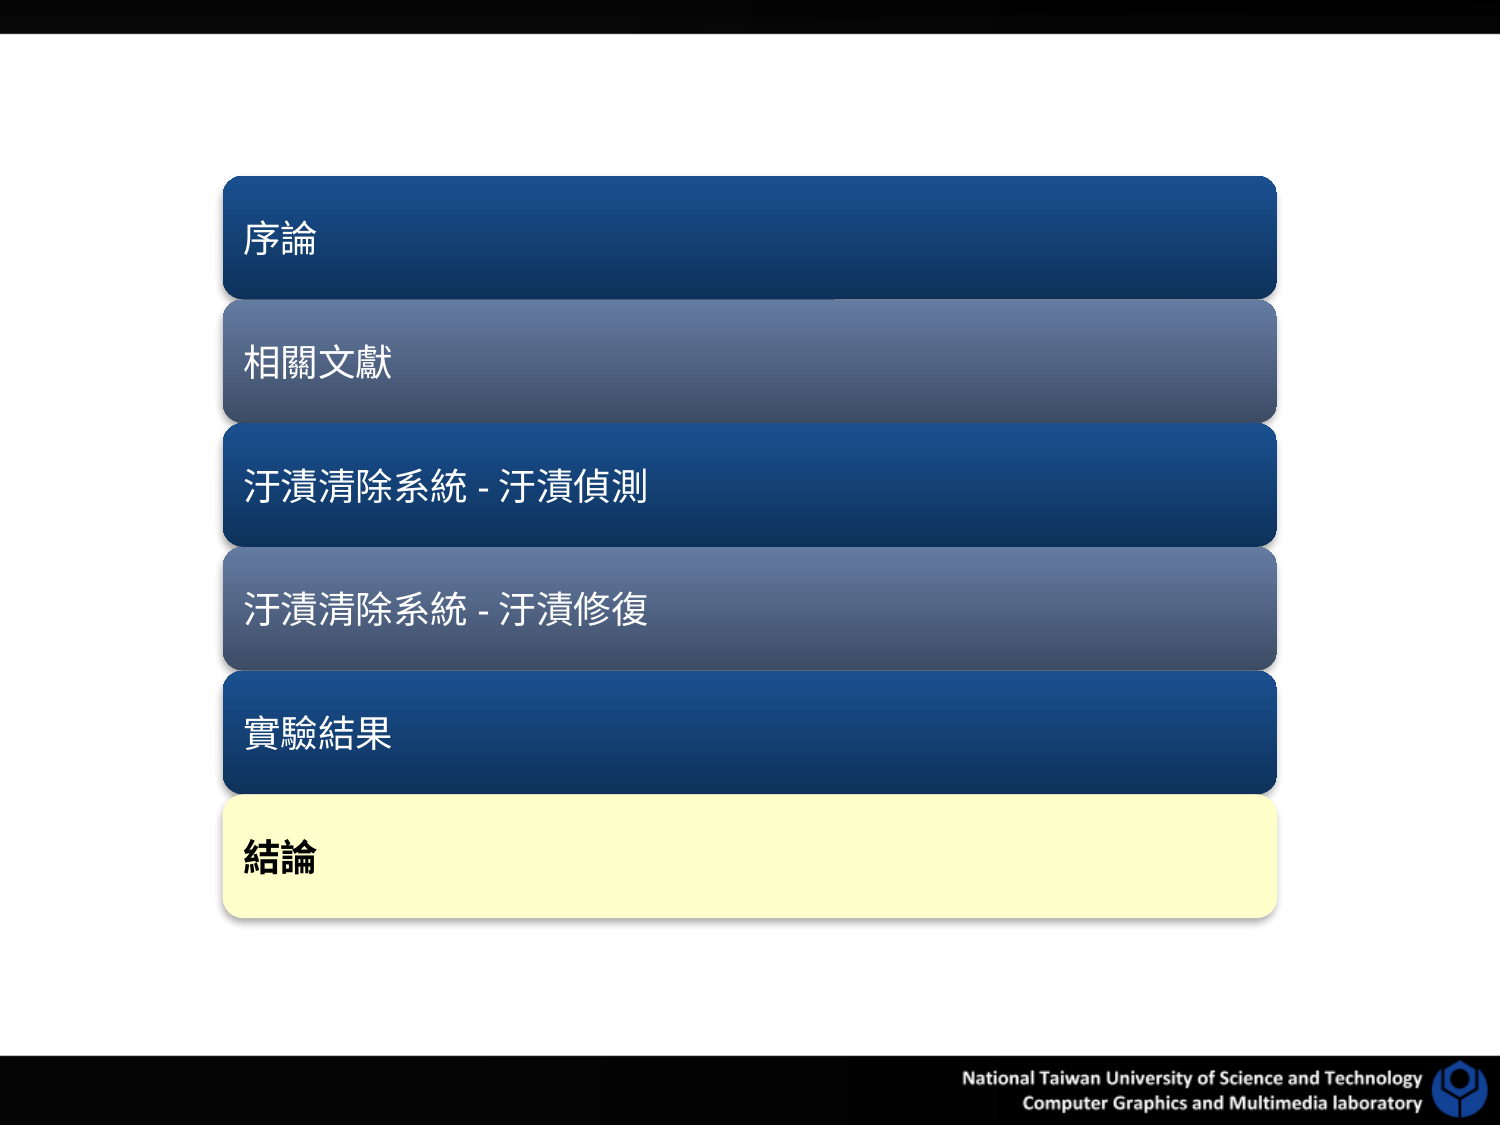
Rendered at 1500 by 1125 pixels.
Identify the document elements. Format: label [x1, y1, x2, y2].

list [222, 175, 1278, 919]
picture [0, 0, 1500, 1125]
